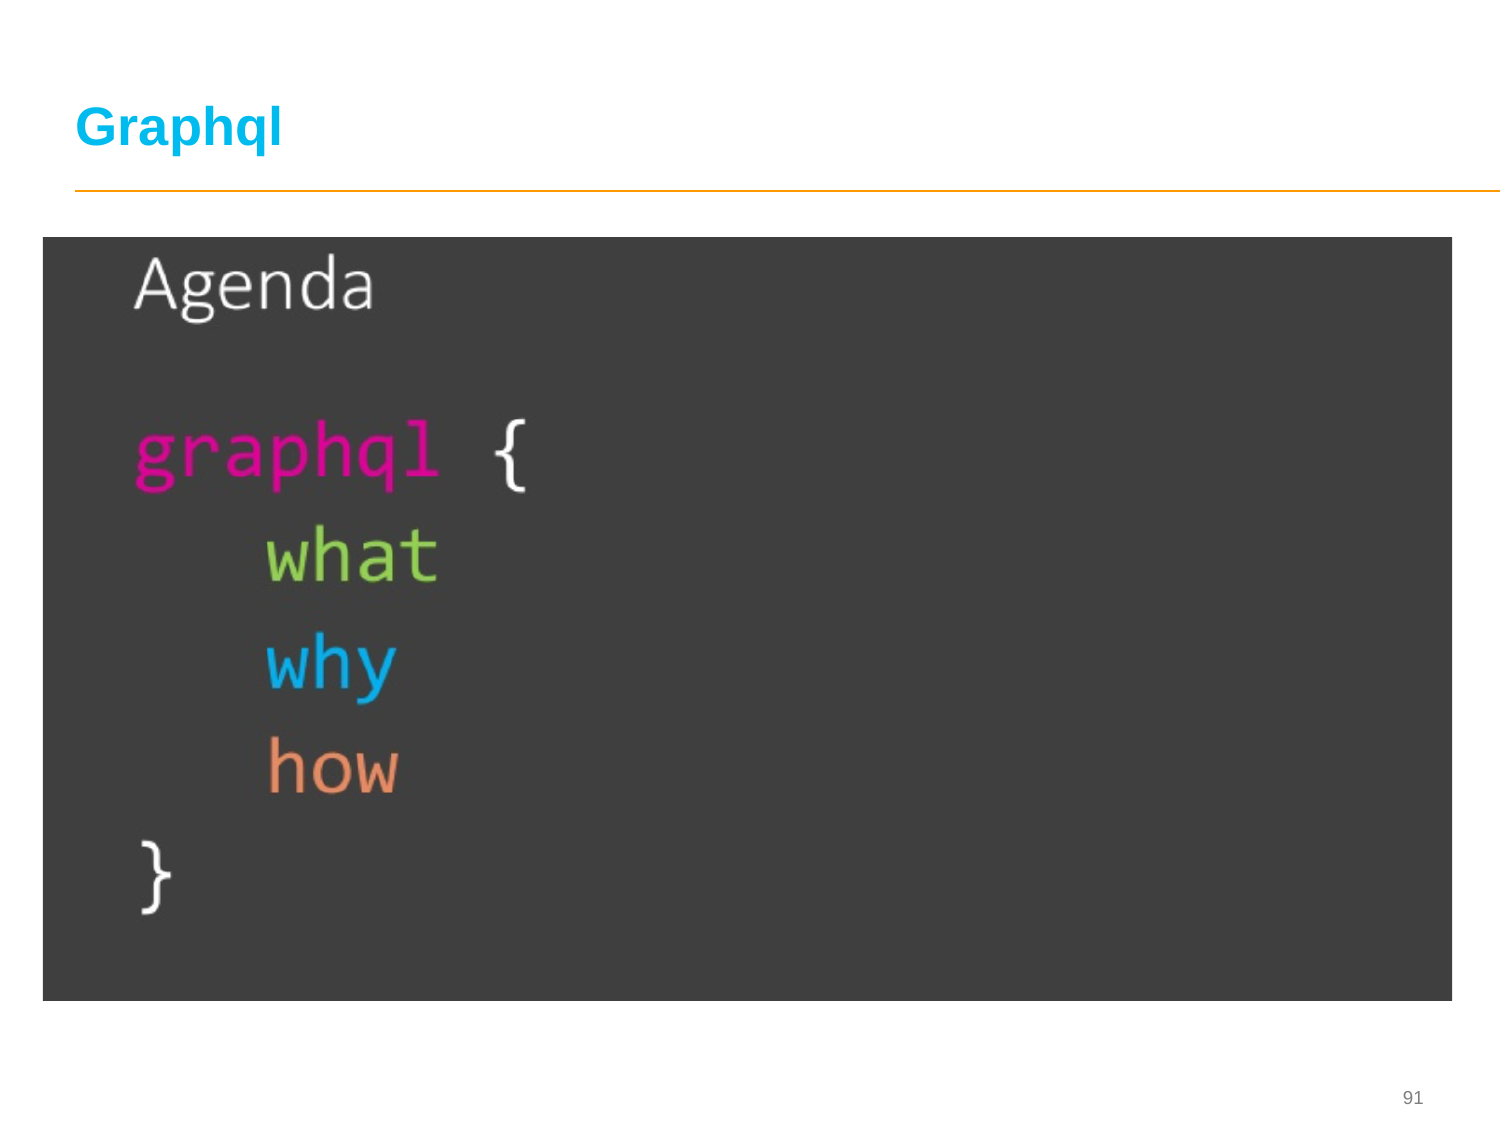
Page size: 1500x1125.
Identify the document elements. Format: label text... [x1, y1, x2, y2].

title Graphql [75, 27, 1422, 157]
picture [42, 237, 1453, 1002]
